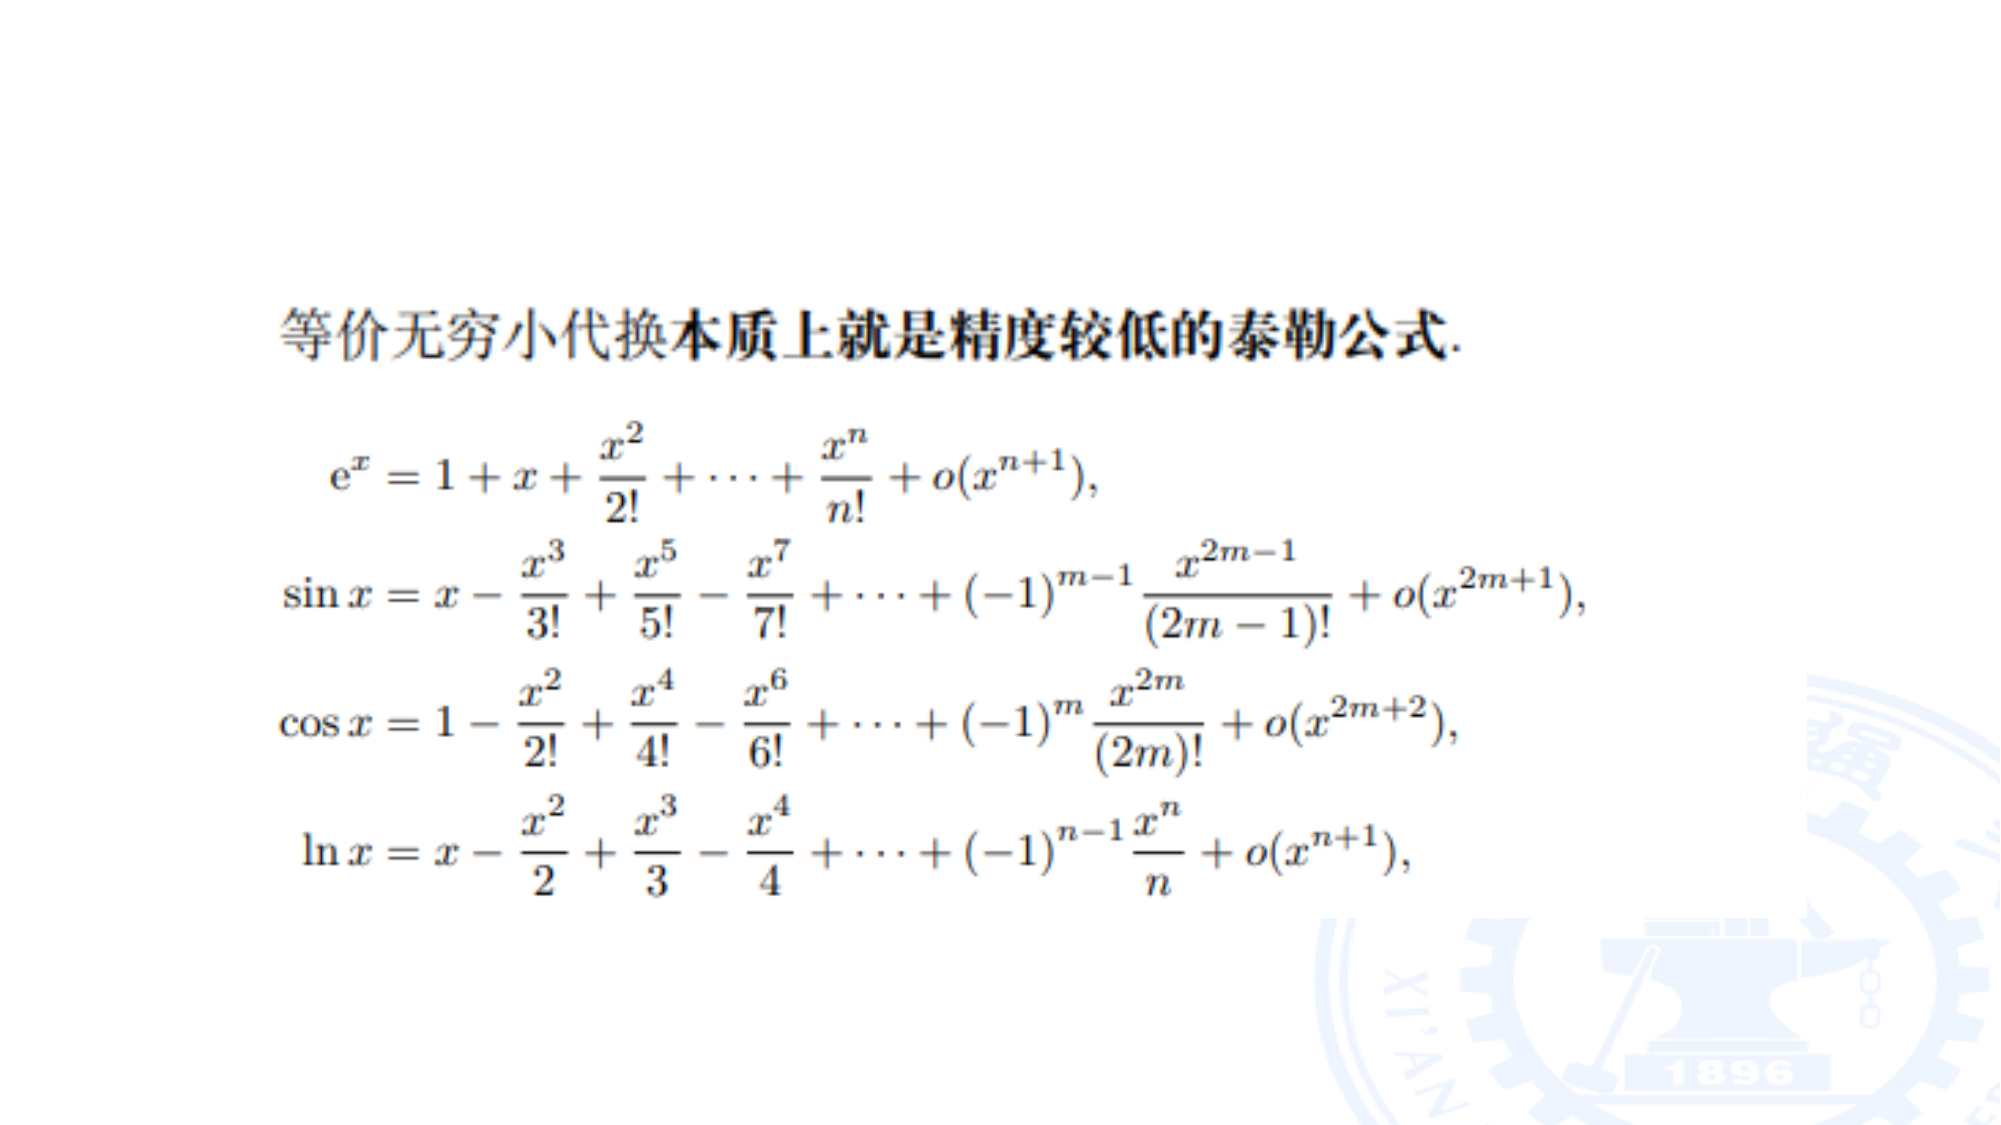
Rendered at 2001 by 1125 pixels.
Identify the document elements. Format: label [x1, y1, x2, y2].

picture [91, 302, 1807, 918]
